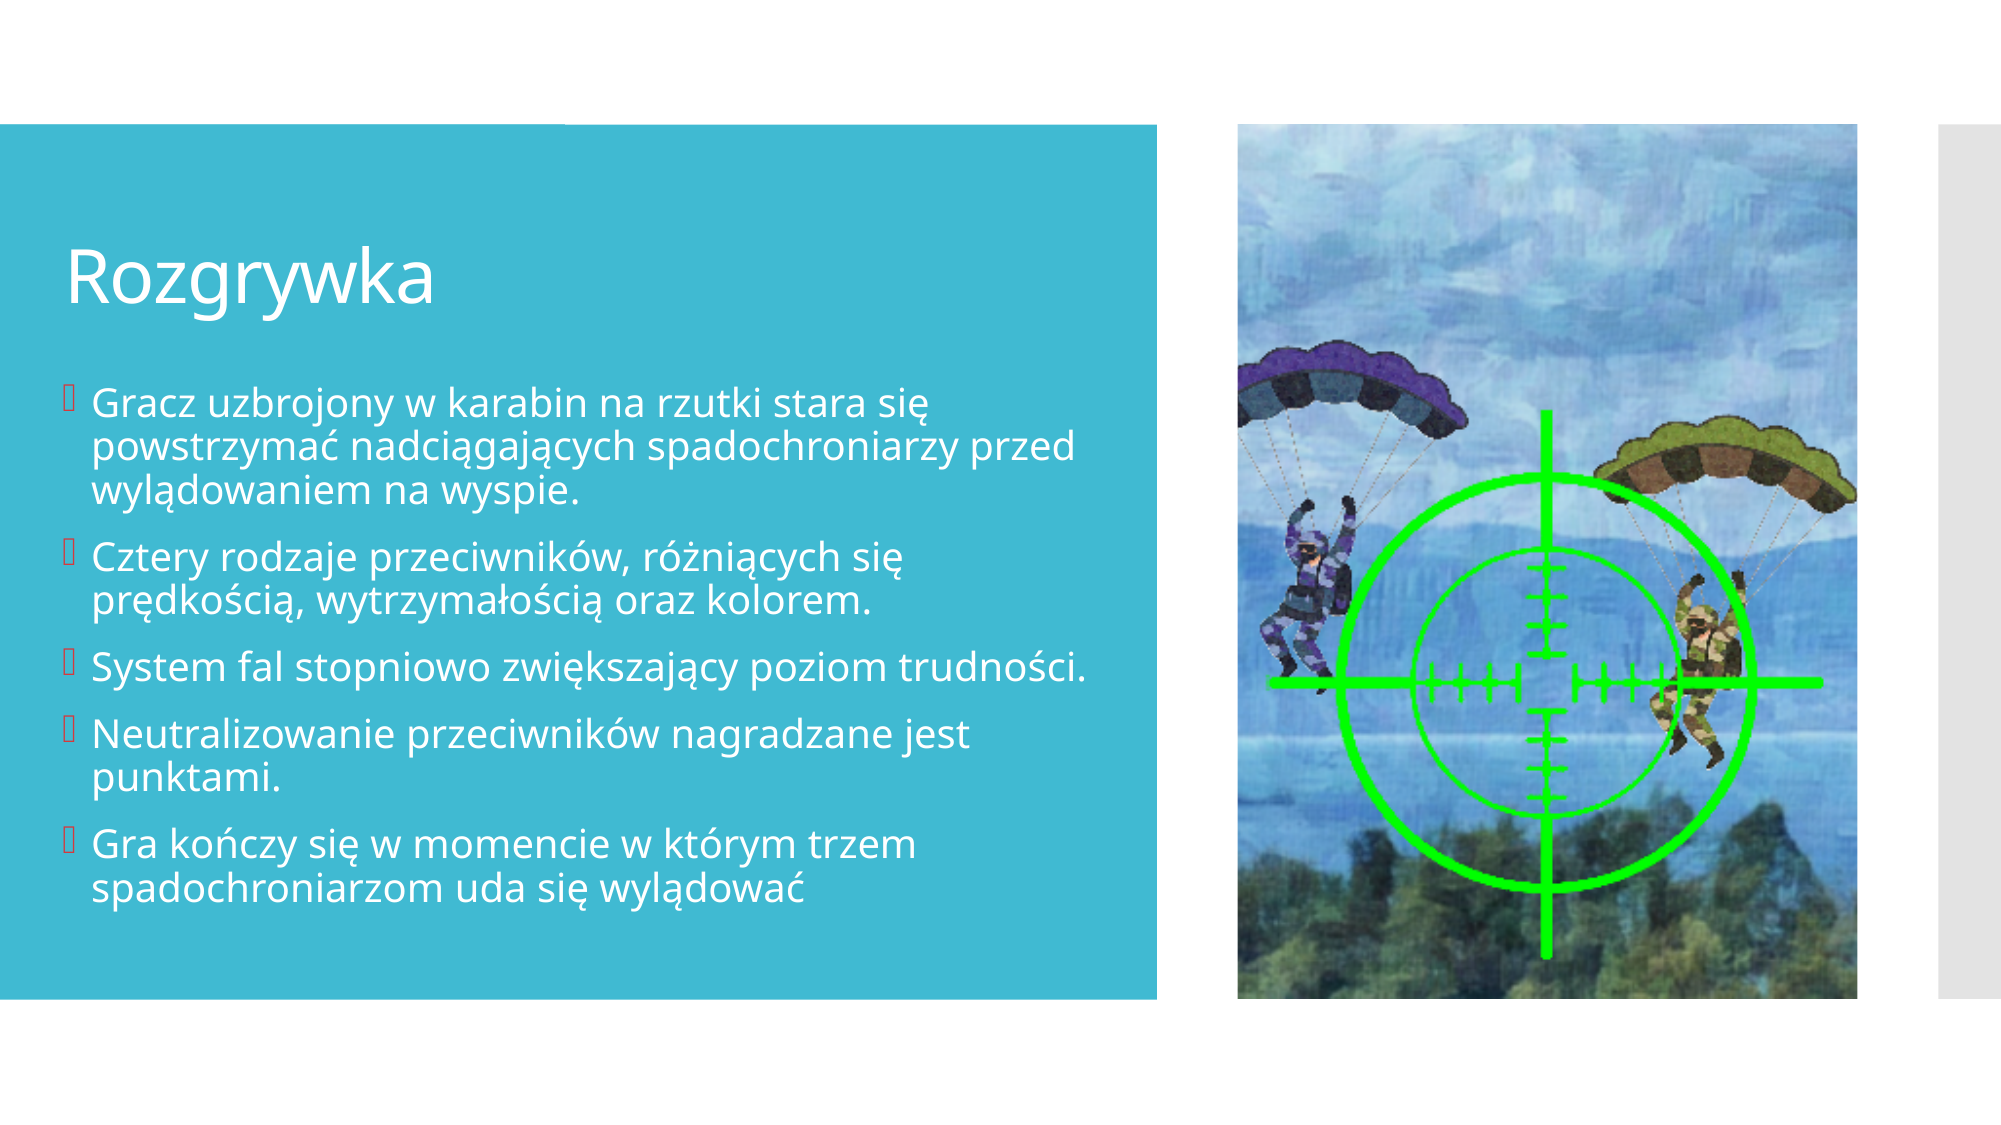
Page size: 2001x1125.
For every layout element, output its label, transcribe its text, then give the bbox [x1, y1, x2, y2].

text_box [0, 124, 1158, 1000]
list Gracz uzbrojony w karabin na rzutki stara się powstrzymać nadciągających spadochroniarzy przed wylądowaniem na wyspie. Cztery rodzaje przeciwników, różniących się prędkością, wytrzymałością oraz kolorem. System fal stopniowo zwiększający poziom trudności. Neutralizowanie przeciwników nagradzane jest punktami. Gra kończy się w momencie w którym trzem spadochroniarzom uda się wylądować [47, 375, 1106, 949]
title Rozgrywka [49, 176, 1108, 382]
picture [1237, 124, 1858, 1000]
